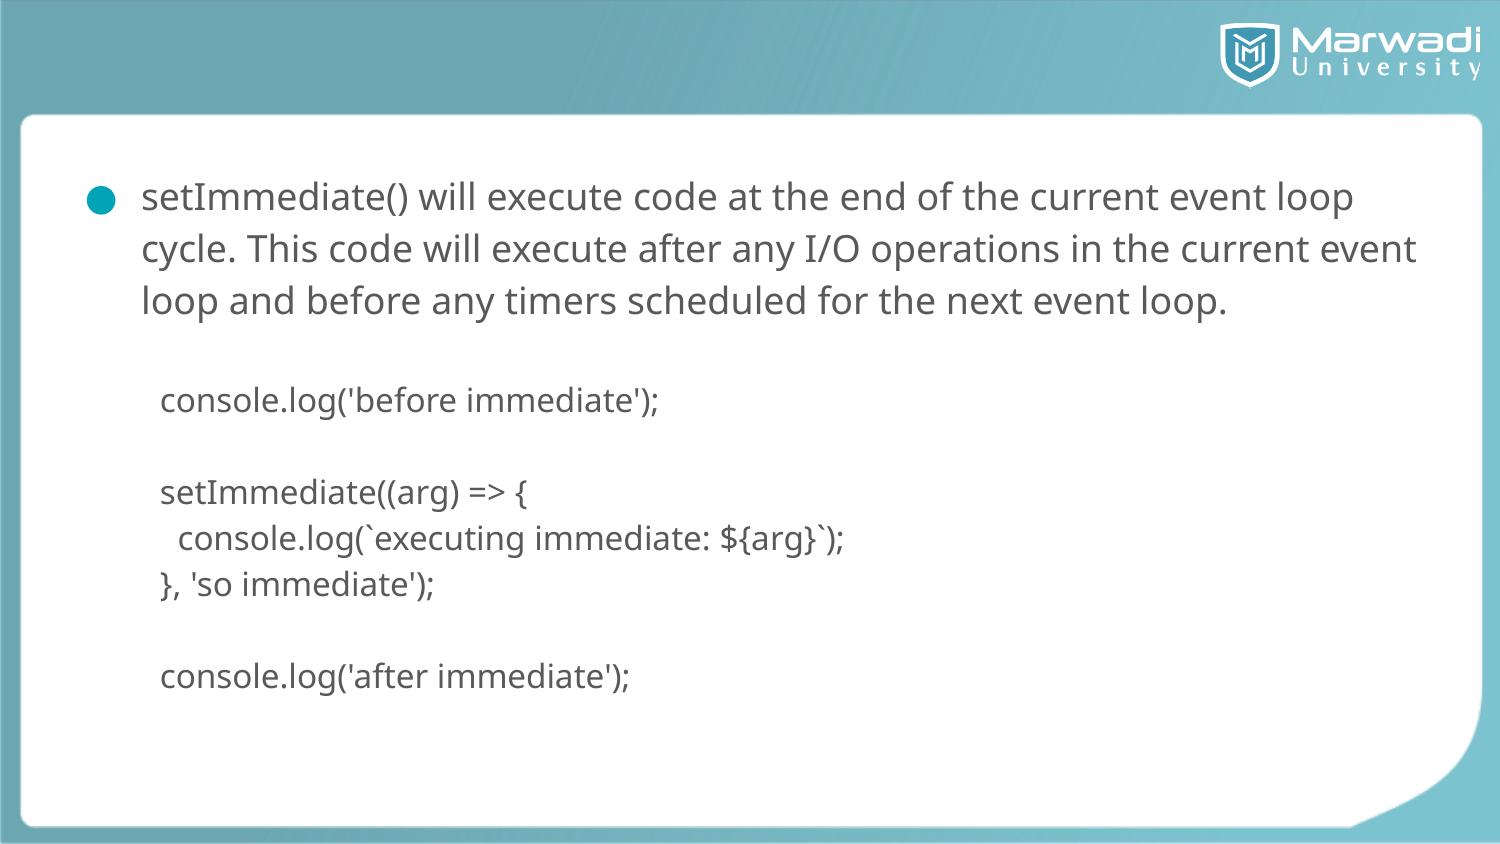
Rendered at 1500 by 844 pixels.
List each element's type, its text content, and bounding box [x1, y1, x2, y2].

picture [0, 0, 1500, 844]
list setImmediate() will execute code at the end of the current event loop cycle. This code will execute after any I/O operations in the current event loop and before any timers scheduled for the next event loop. console.log('before immediate'); setImmediate((arg) => { console.log(`executing immediate: ${arg}`); }, 'so immediate'); console.log('after immediate'); [51, 151, 1449, 796]
